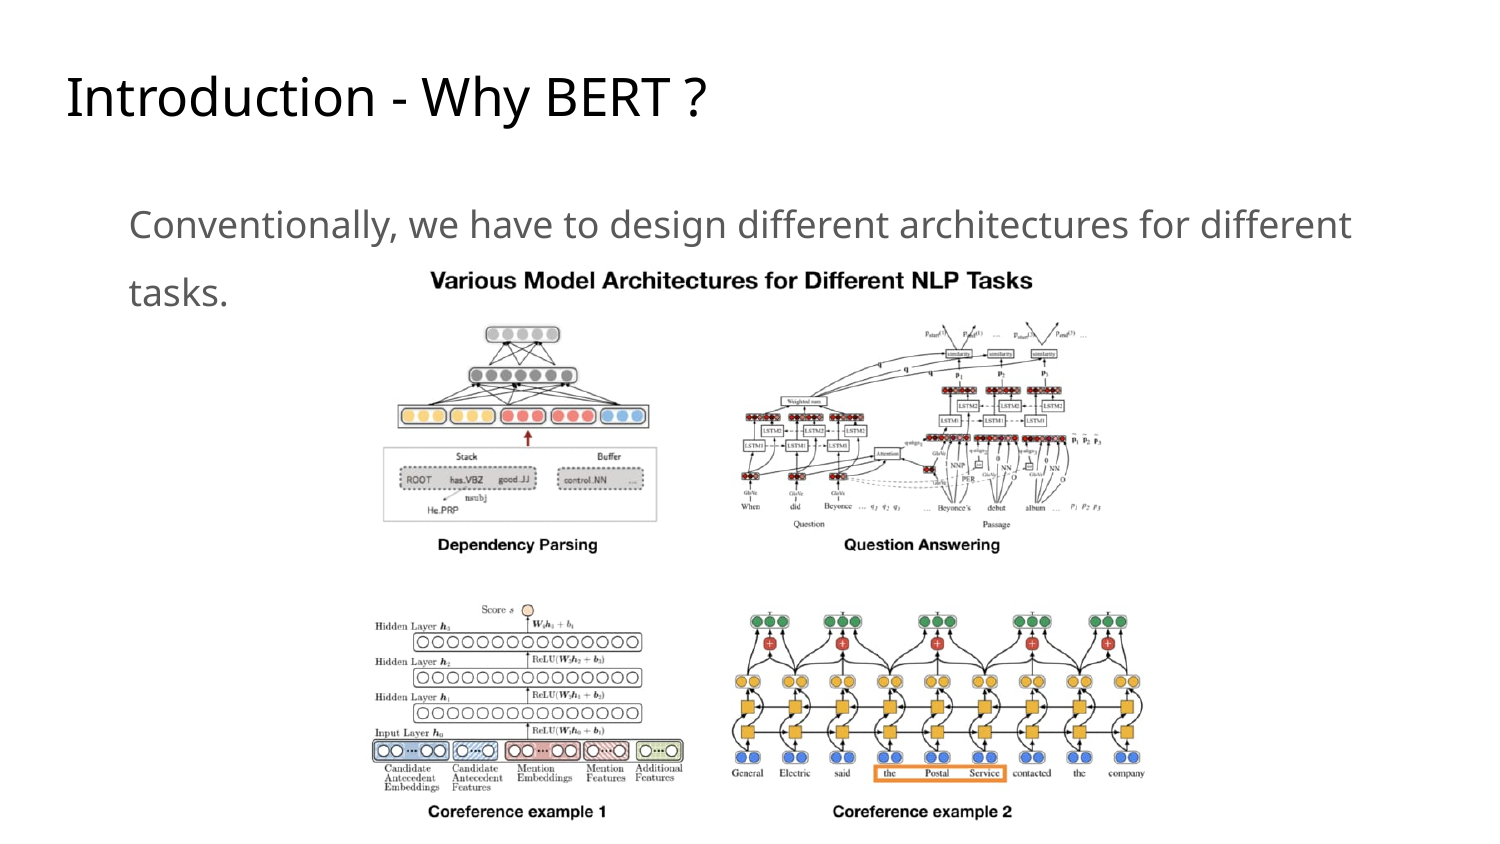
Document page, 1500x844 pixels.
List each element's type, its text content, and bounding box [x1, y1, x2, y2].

list Conventionally, we have to design different architectures for different tasks. [113, 164, 1427, 669]
picture [265, 257, 1235, 832]
title Introduction - Why BERT ? [51, 48, 1449, 142]
